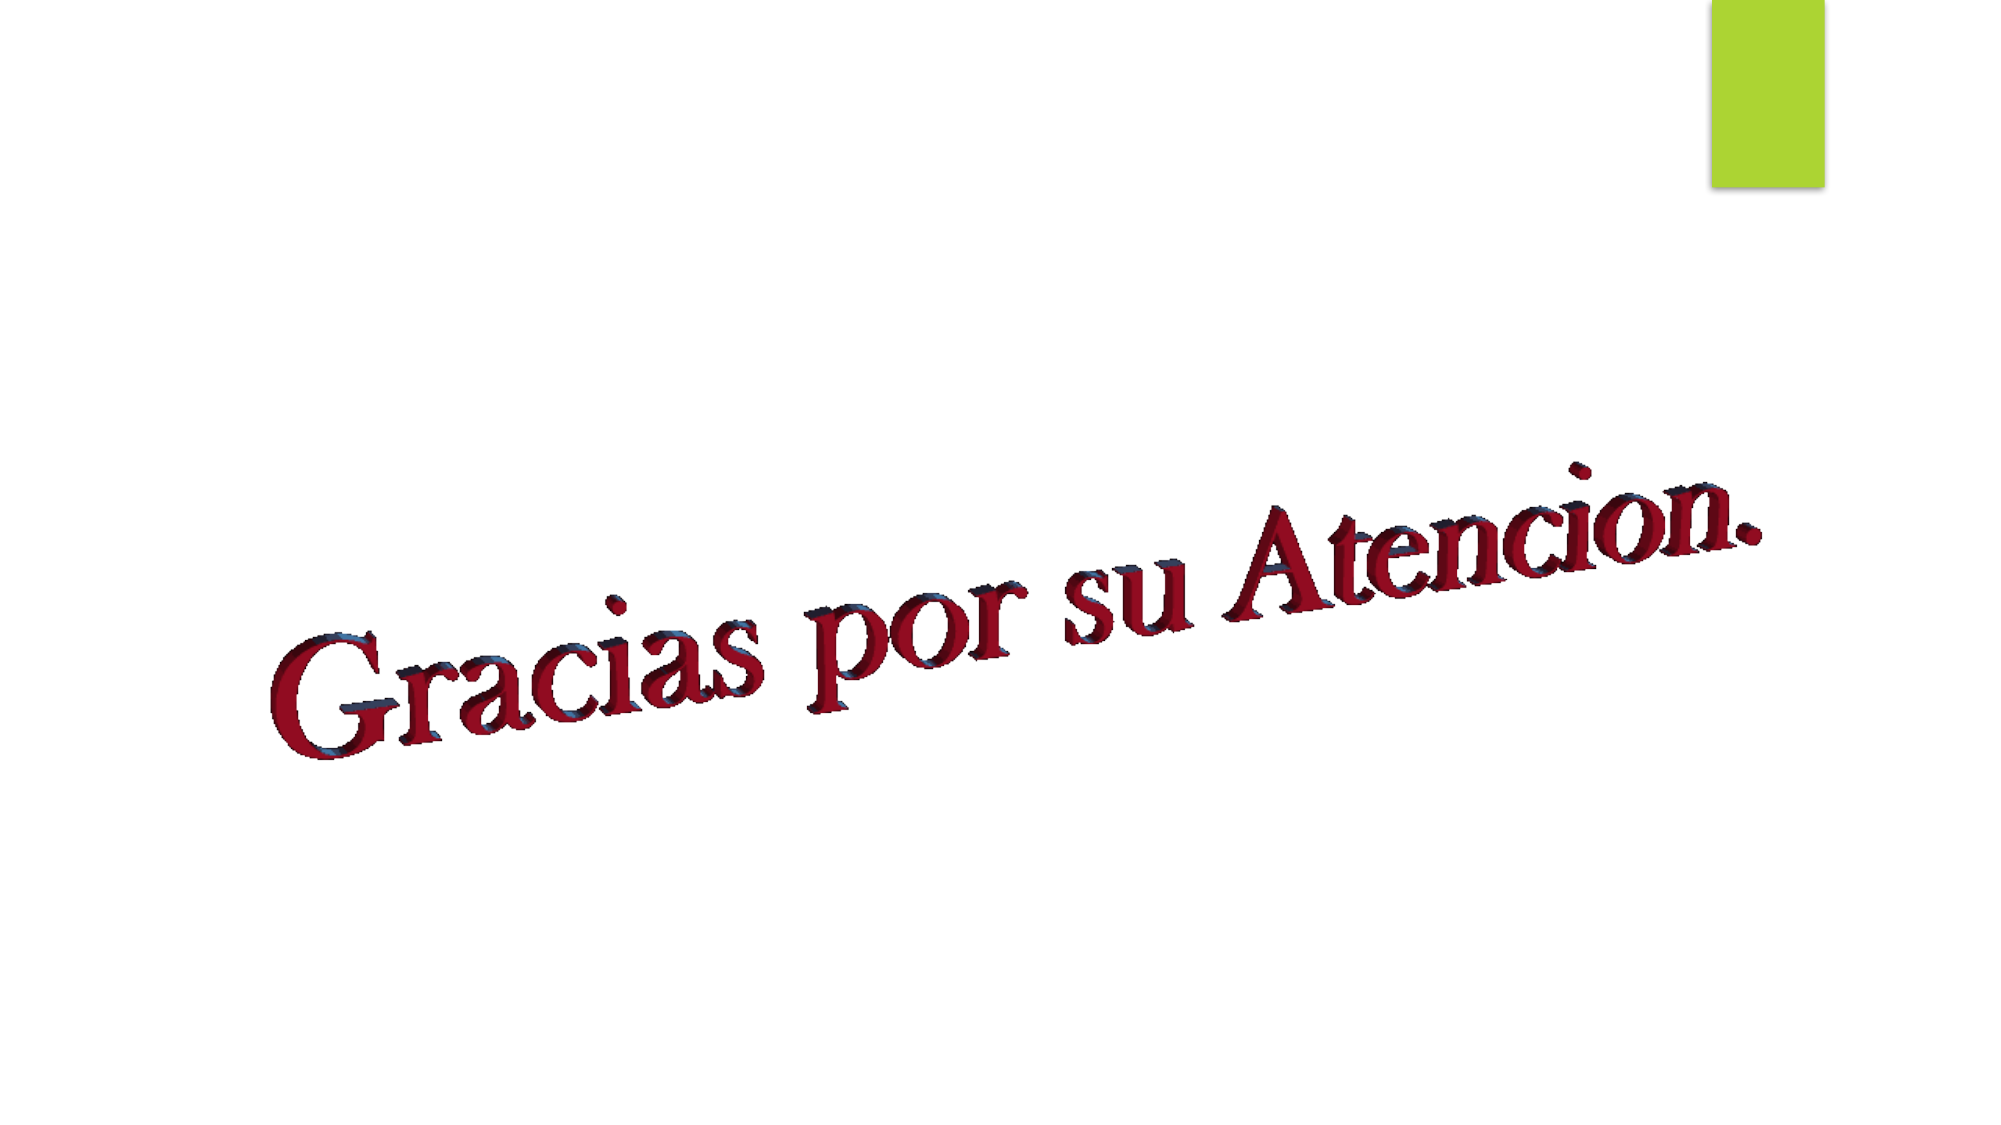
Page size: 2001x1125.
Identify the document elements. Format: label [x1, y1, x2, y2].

picture [244, 158, 1897, 1050]
